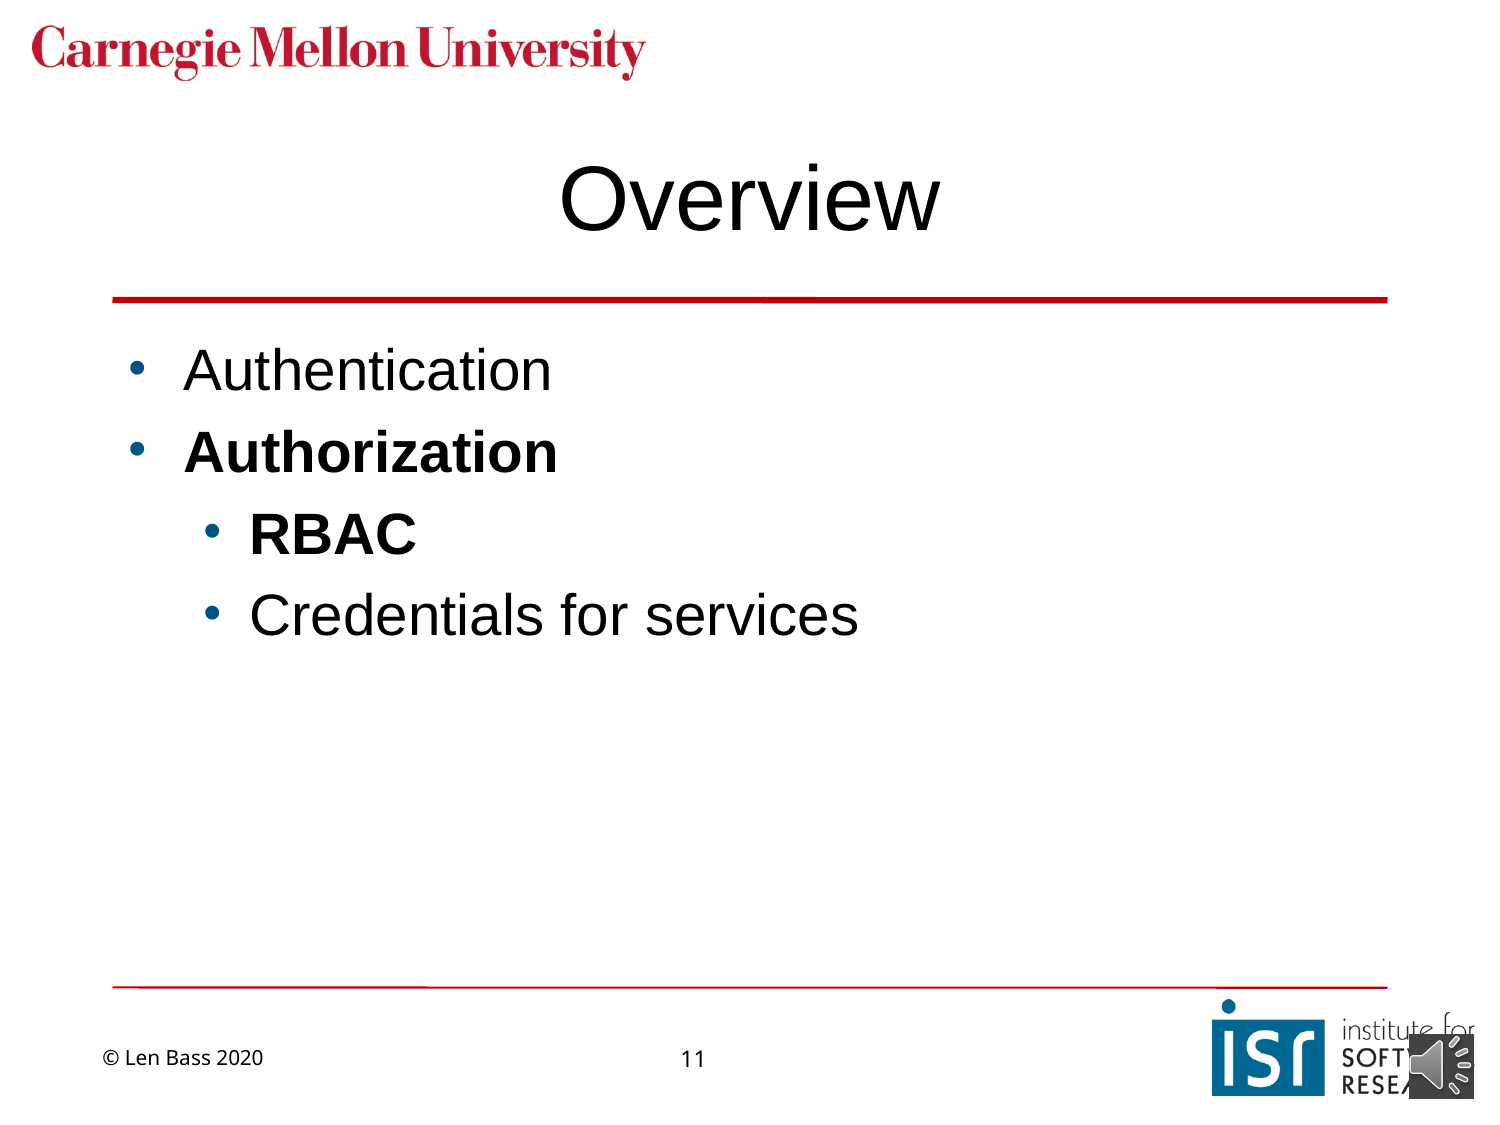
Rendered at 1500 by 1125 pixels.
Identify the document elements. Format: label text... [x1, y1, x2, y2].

picture [32, 25, 646, 81]
picture [1293, 1031, 1314, 1086]
list Authentication Authorization RBAC Credentials for services [112, 324, 1388, 988]
picture [1247, 1030, 1280, 1087]
title Overview [112, 99, 1388, 288]
picture [1225, 1031, 1233, 1086]
picture [1212, 999, 1476, 1101]
